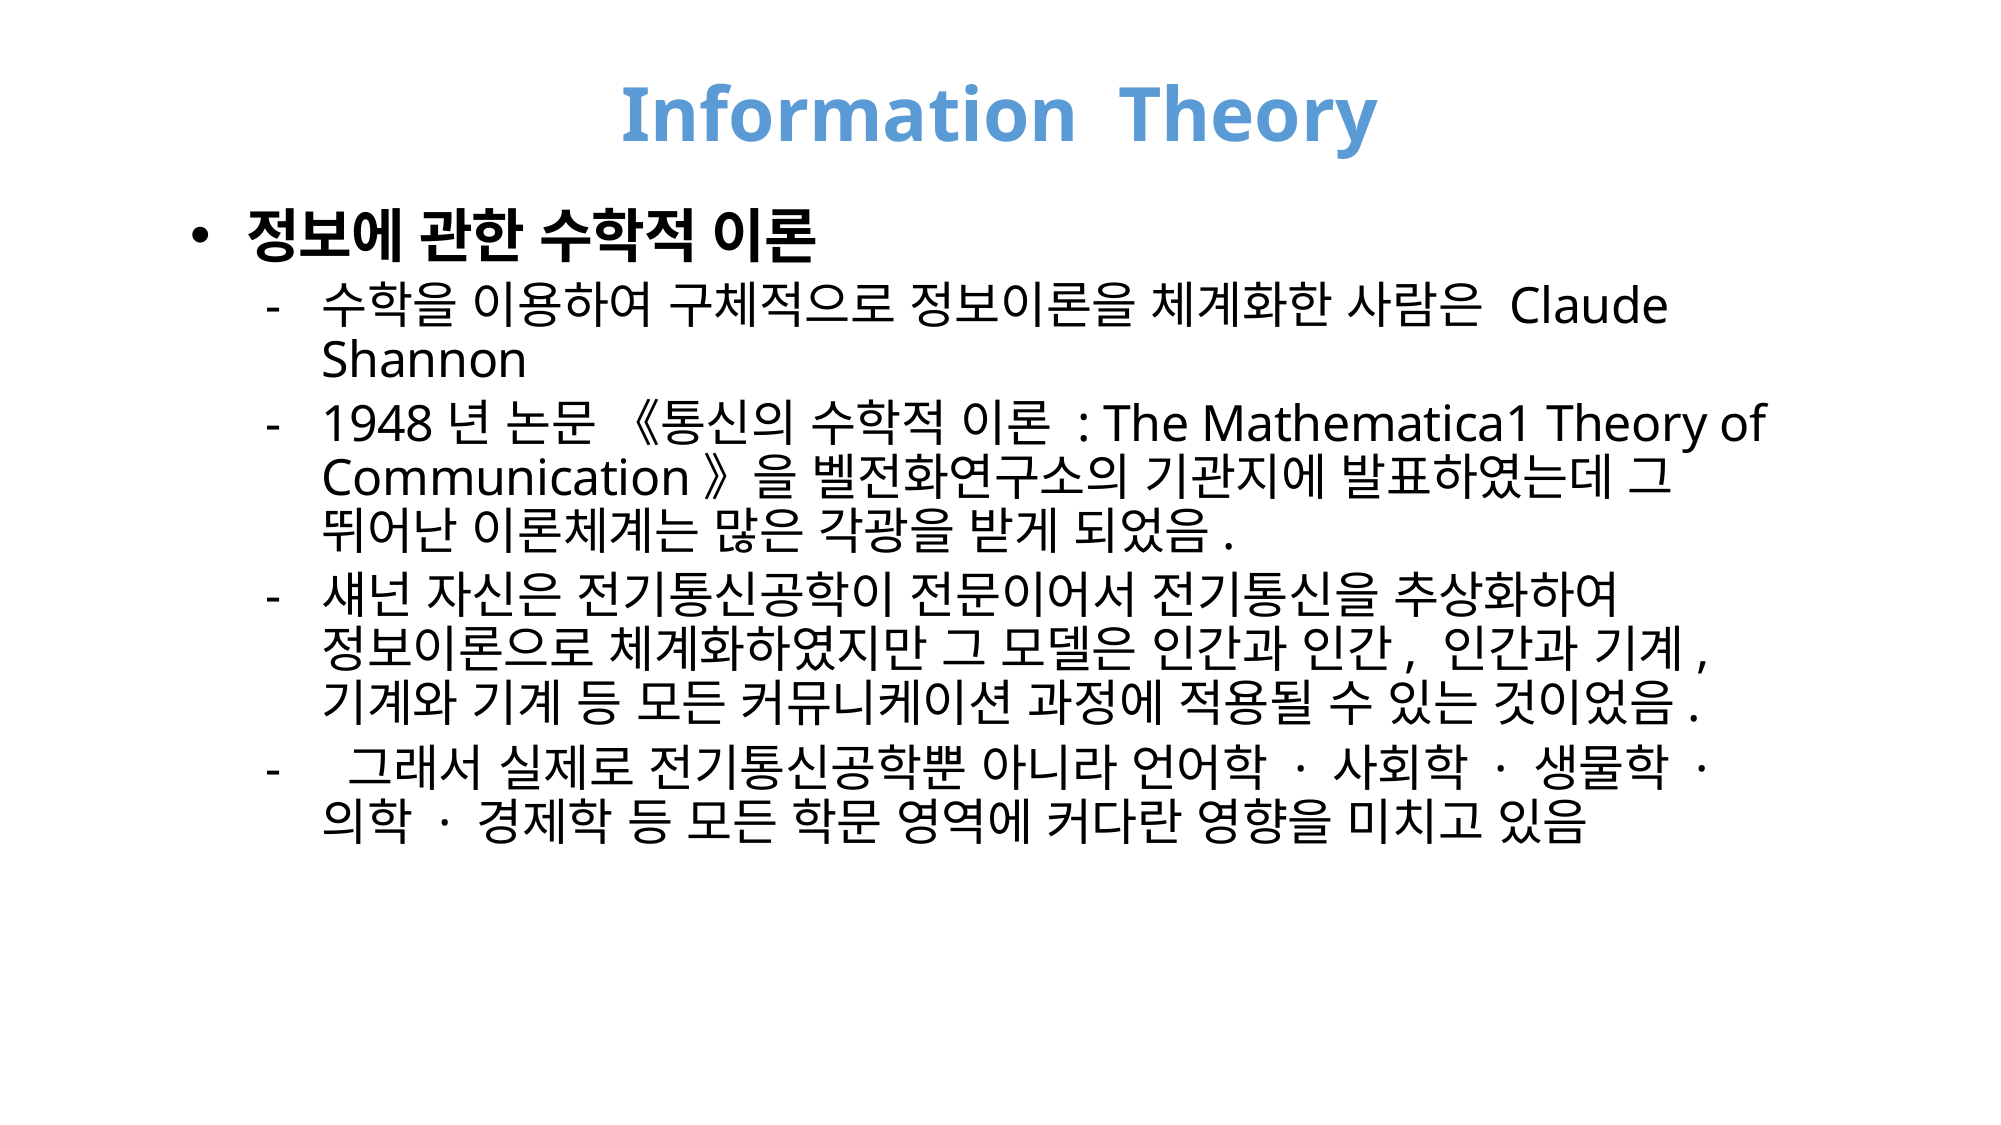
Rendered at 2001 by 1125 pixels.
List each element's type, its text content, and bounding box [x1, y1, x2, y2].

title Information Theory [0, 42, 2000, 193]
list 정보에 관한 수학적 이론 수학을 이용하여 구체적으로 정보이론을 체계화한 사람은 Claude Shannon 1948년 논문 《통신의 수학적 이론 : The Mathematica1 Theory of Communication》을 벨전화연구소의 기관지에 발표하였는데 그 뛰어난 이론체계는 많은 각광을 받게 되었음. 섀넌 자신은 전기통신공학이 전문이어서 전기통신을 추상화하여 정보이론으로 체계화하였지만 그 모델은 인간과 인간, 인간과 기계, 기계와 기계 등 모든 커뮤니케이션 과정에 적용될 수 있는 것이었음. 그래서 실제로 전기통신공학뿐 아니라 언어학 · 사회학 · 생물학 · 의학 · 경제학 등 모든 학문 영역에 커다란 영향을 미치고 있음 [173, 192, 1834, 1084]
